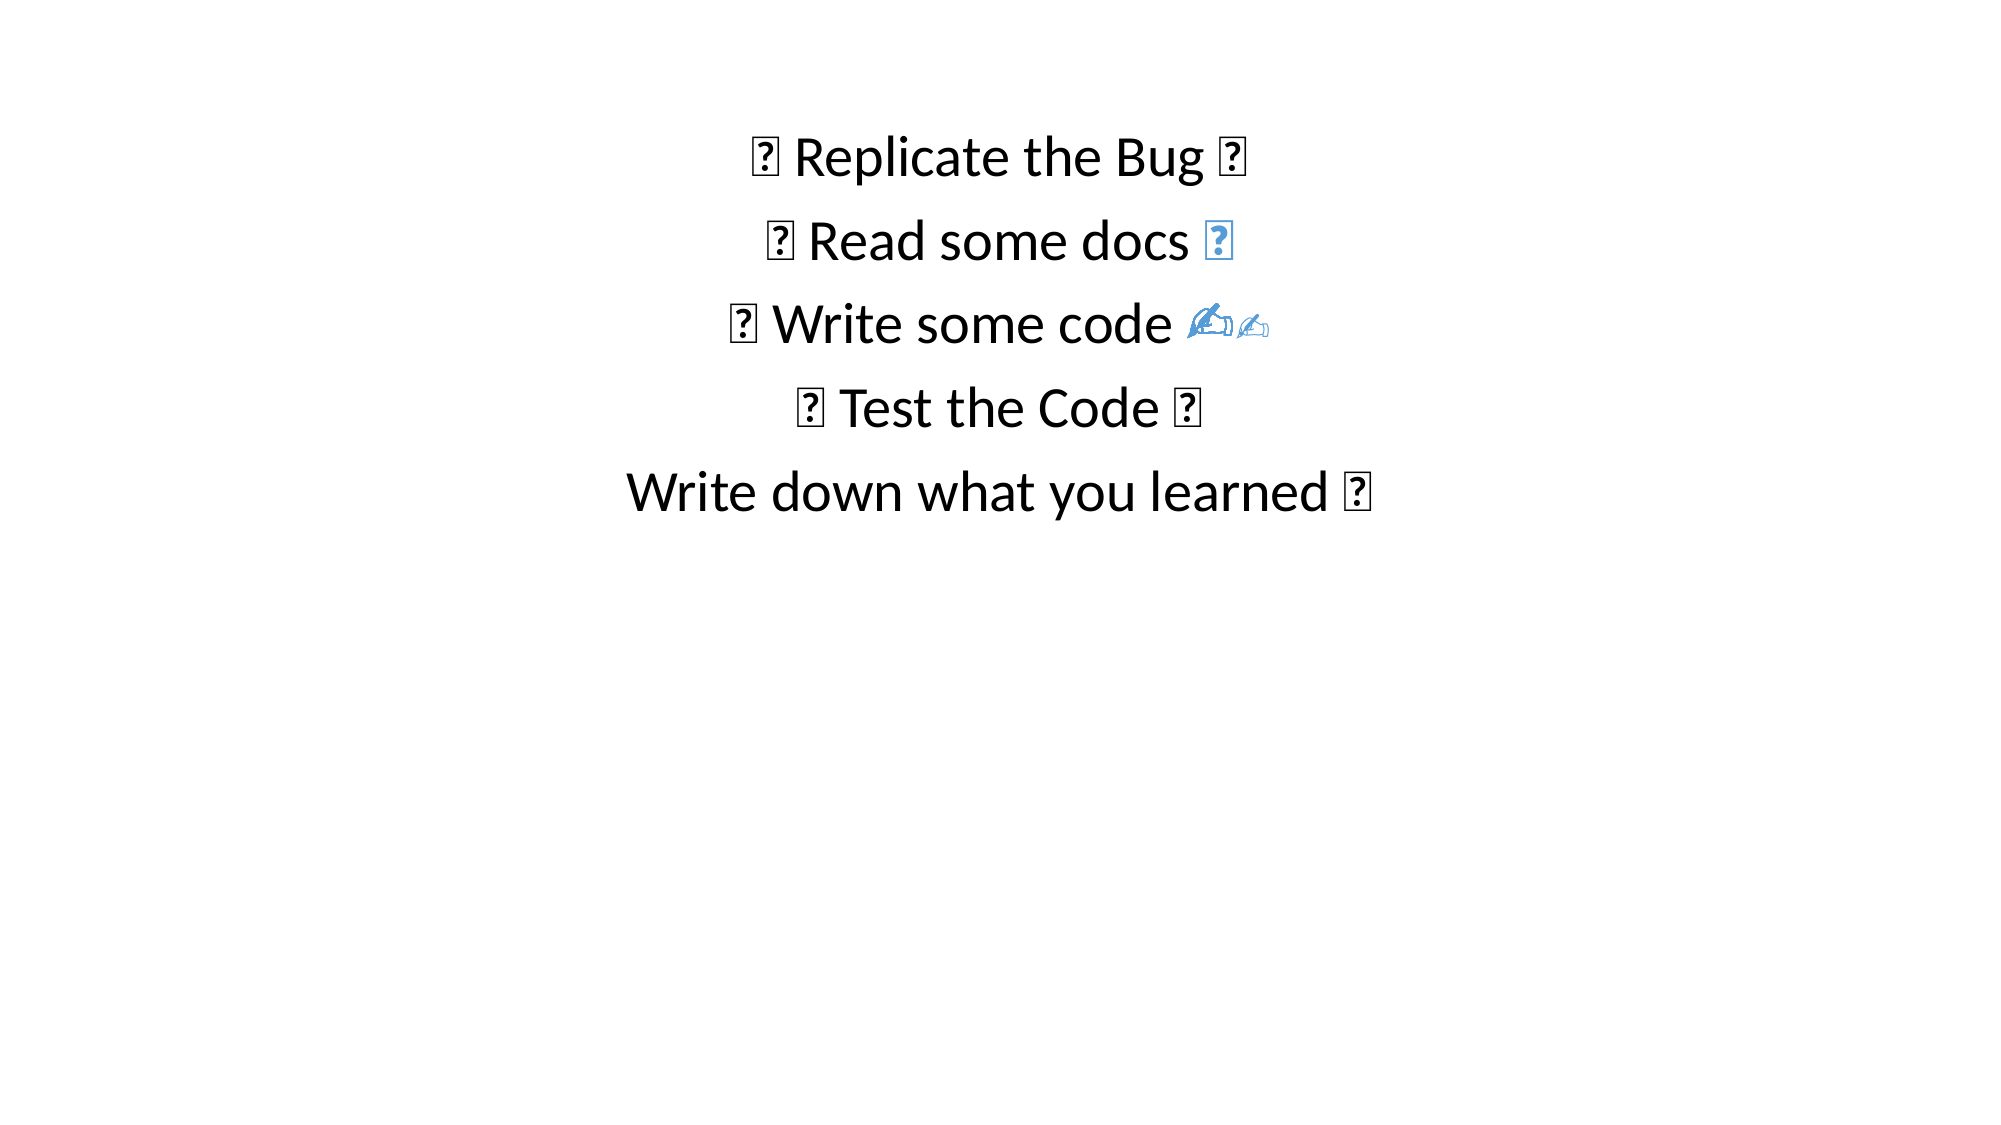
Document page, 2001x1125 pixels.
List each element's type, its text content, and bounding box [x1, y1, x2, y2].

list ✅ Replicate the Bug 🐛 ✅ Read some docs 📖 ✅ Write some code ✍🏻 ✅ Test the Code 🧪 Write down what you learned 📜 [137, 118, 1863, 833]
